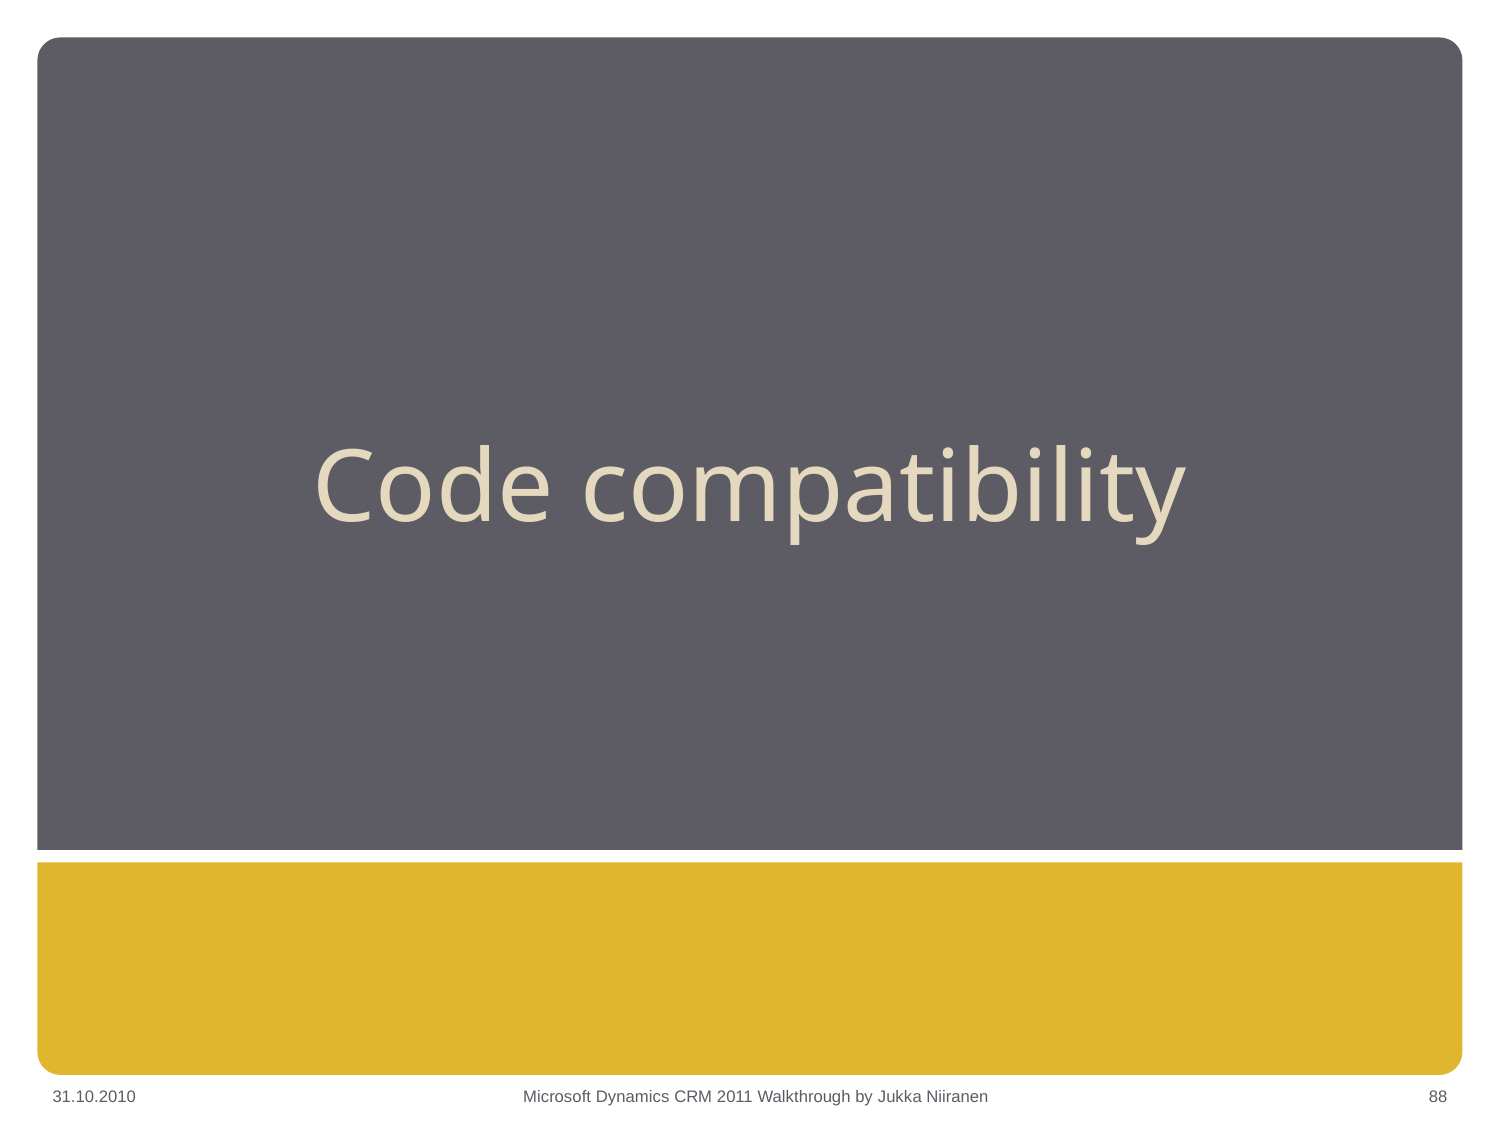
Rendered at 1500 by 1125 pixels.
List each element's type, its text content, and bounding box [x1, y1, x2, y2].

title Code compatibility [112, 137, 1388, 825]
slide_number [37, 1069, 388, 1123]
footer Microsoft Dynamics CRM 2011 Walkthrough by Jukka Niiranen [474, 1069, 1038, 1123]
slide_number 88 [1112, 1069, 1463, 1123]
